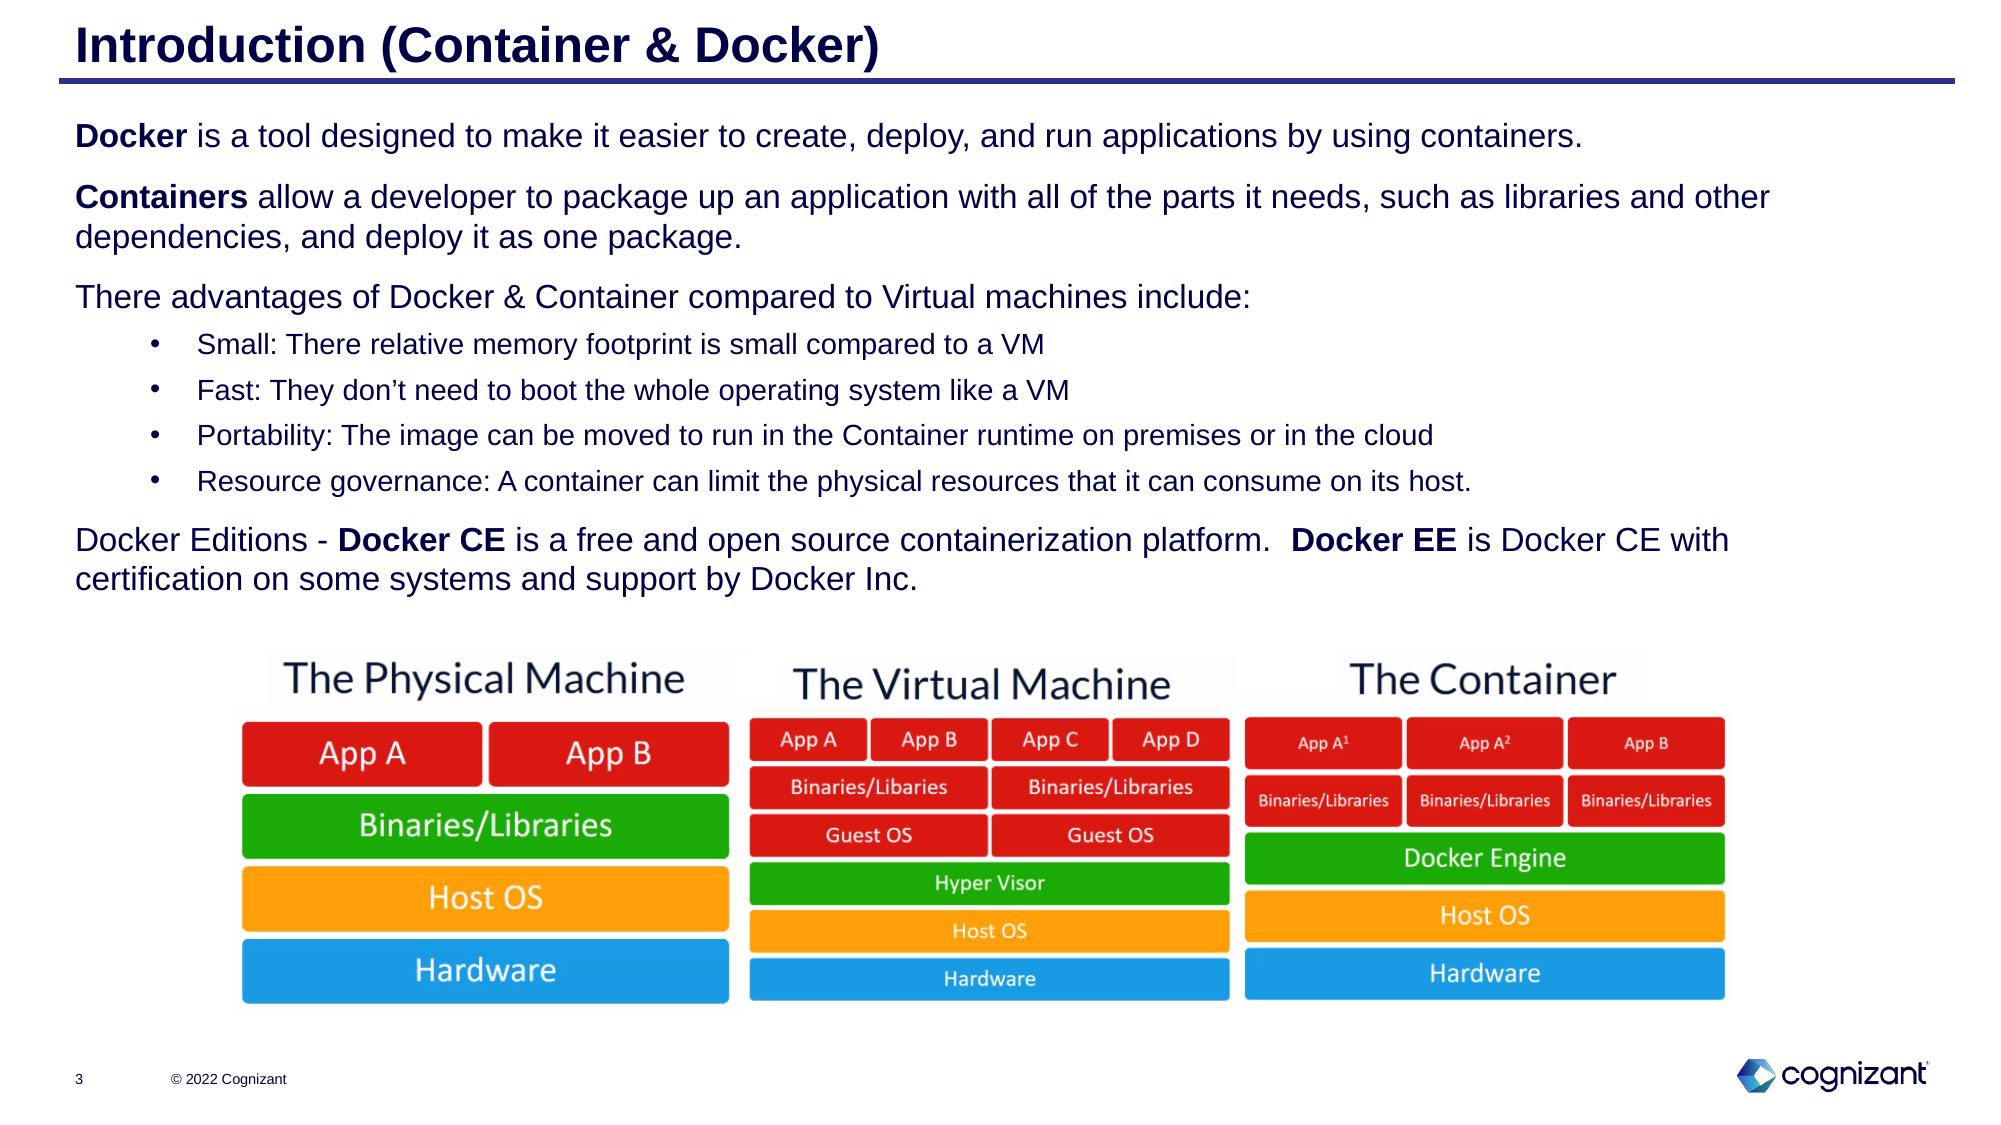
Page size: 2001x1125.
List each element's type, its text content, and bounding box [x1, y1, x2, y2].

title Introduction (Container & Docker) [74, 12, 1848, 63]
picture [231, 649, 1732, 1011]
slide_number 3 [75, 1056, 133, 1088]
footer © 2022 Cognizant [171, 1056, 368, 1088]
list Docker is a tool designed to make it easier to create, deploy, and run applications by using containers. Containers allow a developer to package up an application with all of the parts it needs, such as libraries and other dependencies, and deploy it as one package. There advantages of Docker & Container compared to Virtual machines include: Small: There relative memory footprint is small compared to a VM Fast: They don’t need to boot the whole operating system like a VM Portability: The image can be moved to run in the Container runtime on premises or in the cloud Resource governance: A container can limit the physical resources that it can consume on its host. Docker Editions - Docker CE is a free and open source containerization platform. Docker EE is Docker CE with certification on some systems and support by Docker Inc. [75, 114, 1848, 636]
picture [1719, 1042, 1943, 1109]
